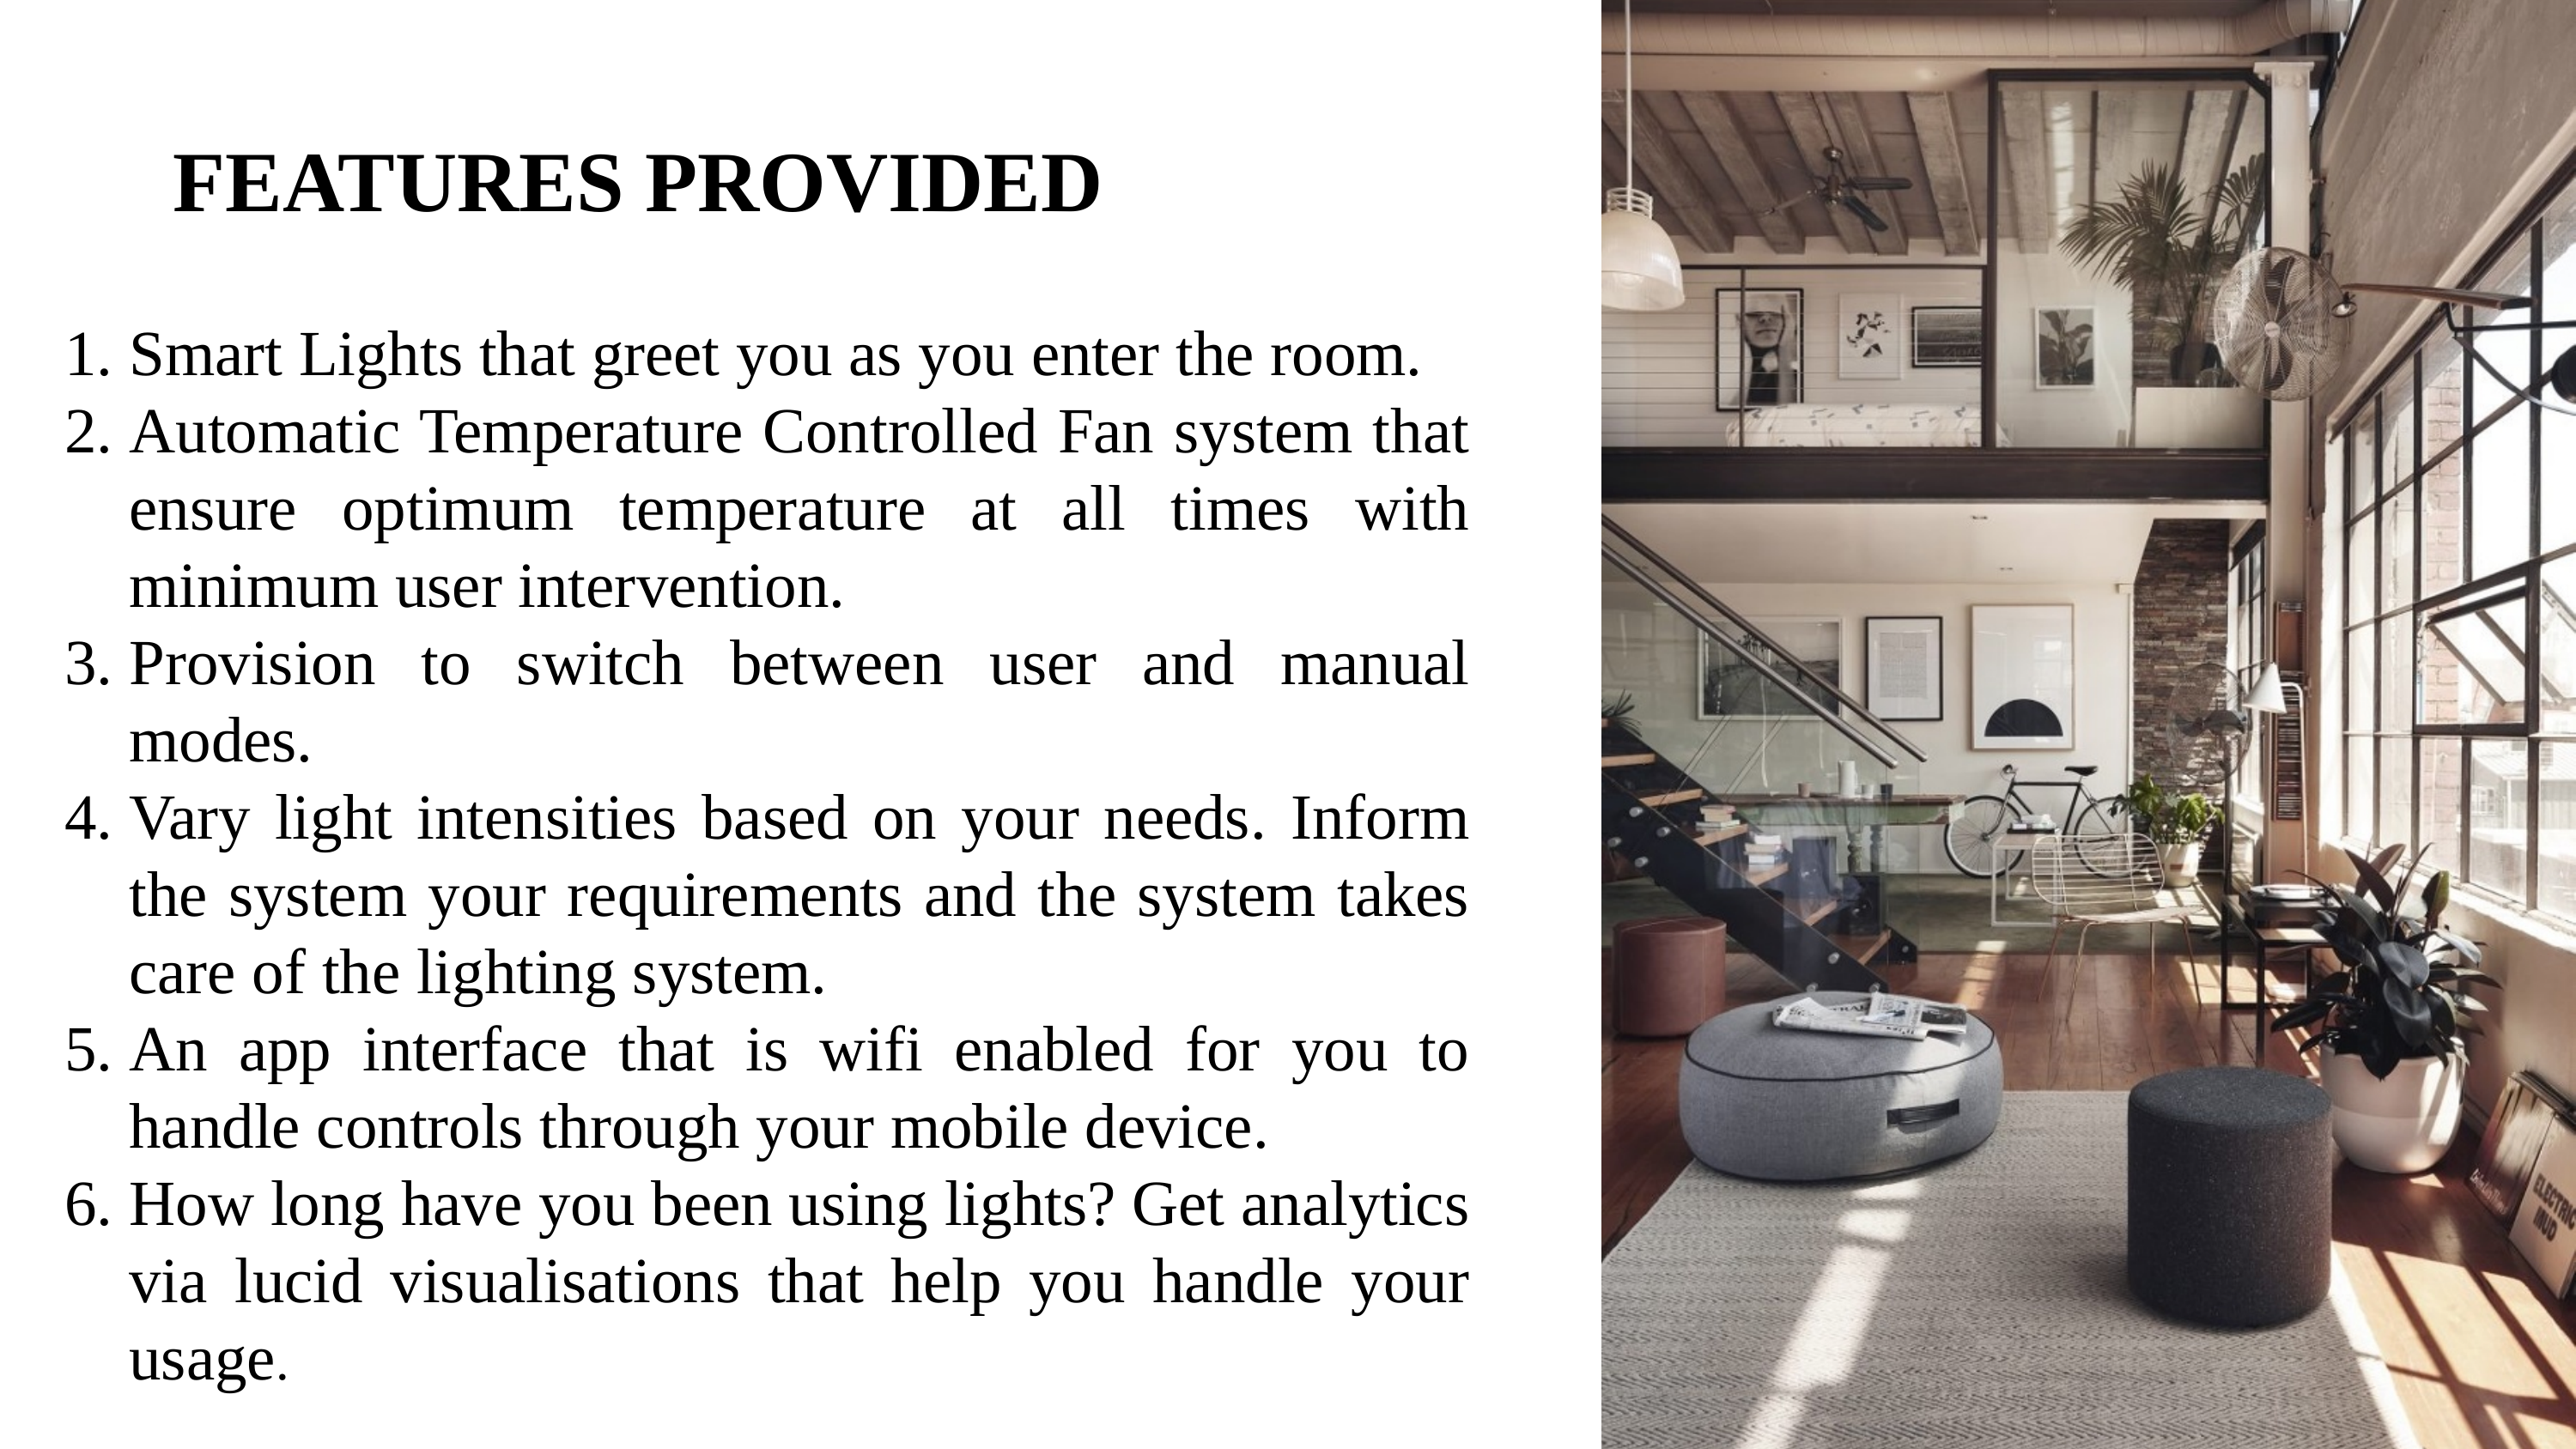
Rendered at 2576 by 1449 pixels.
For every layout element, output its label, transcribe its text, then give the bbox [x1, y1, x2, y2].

picture [1601, 0, 2576, 1449]
text_box Smart Lights that greet you as you enter the room. Automatic Temperature Controlled Fan system that ensure optimum temperature at all times with minimum user intervention. Provision to switch between user and manual modes. Vary light intensities based on your needs. Inform the system your requirements and the system takes care of the lighting system. An app interface that is wifi enabled for you to handle controls through your mobile device. How long have you been using lights? Get analytics via lucid visualisations that help you handle your usage. [52, 298, 1484, 1406]
text_box FEATURES PROVIDED [160, 112, 1371, 241]
